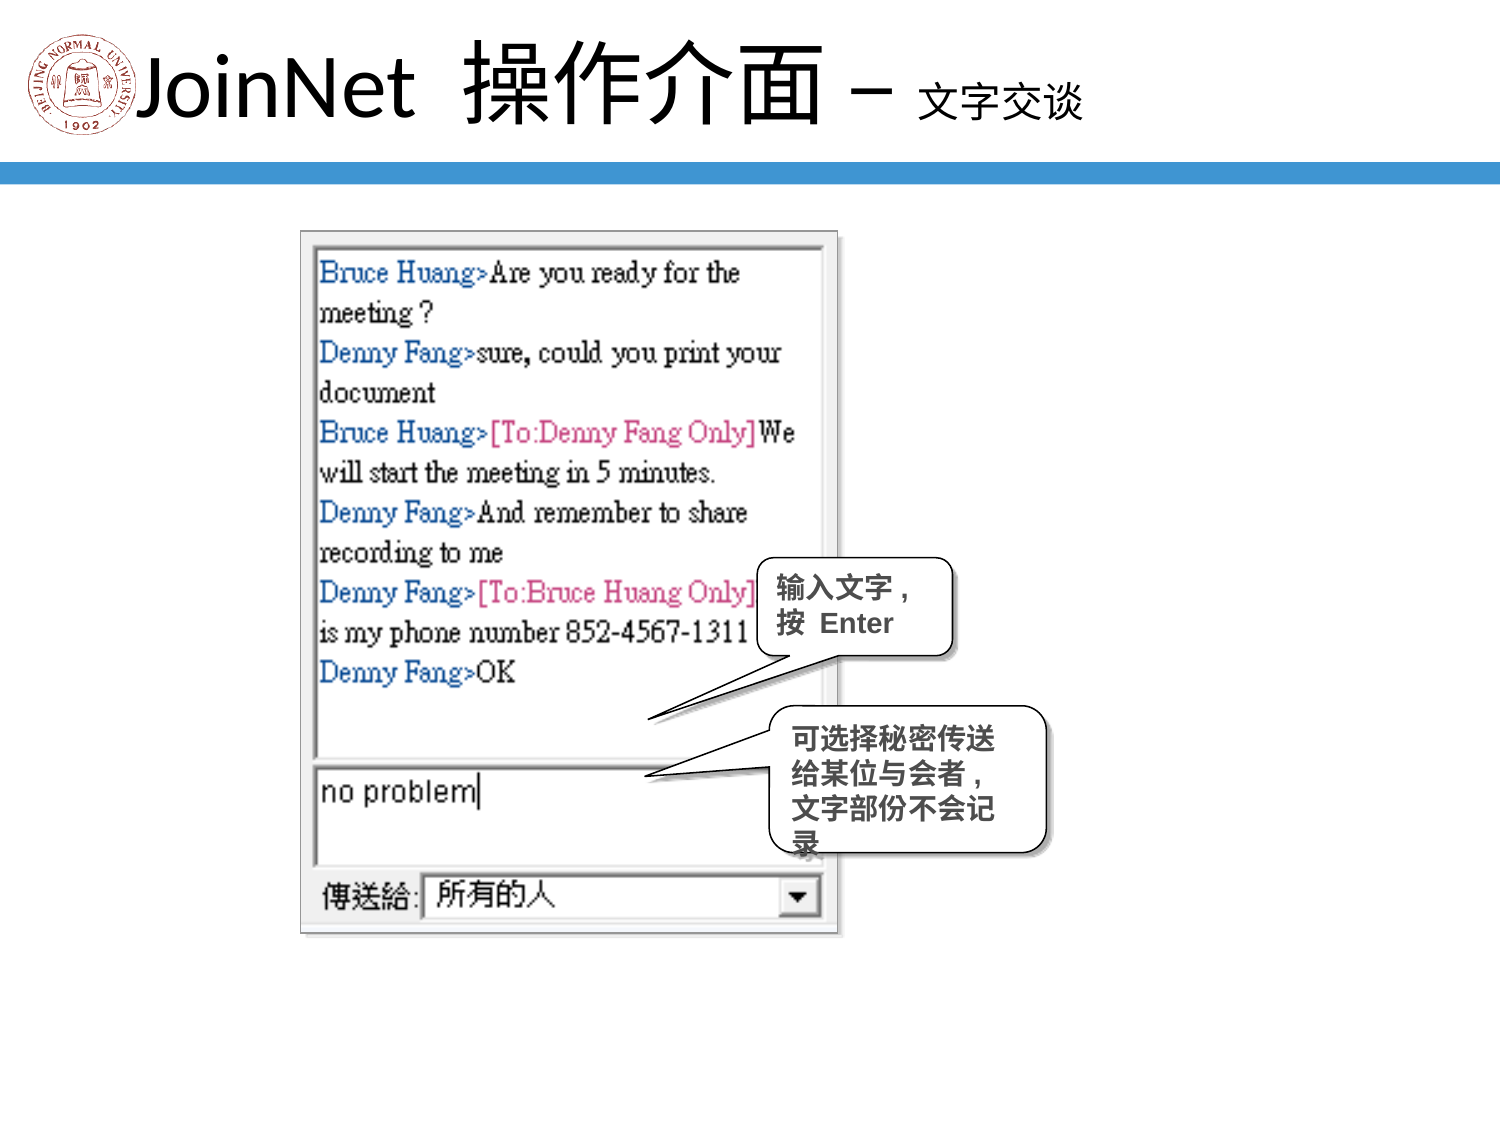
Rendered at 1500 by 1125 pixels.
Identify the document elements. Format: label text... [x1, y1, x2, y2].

title JoinNet 操作介面 – 文字交谈 [0, 0, 1285, 176]
text_box 输入文字, 按 Enter [842, 557, 953, 656]
text_box 可选择秘密传送给某位与会者, 文字部份不会记录 [842, 705, 1047, 853]
picture [300, 231, 838, 933]
